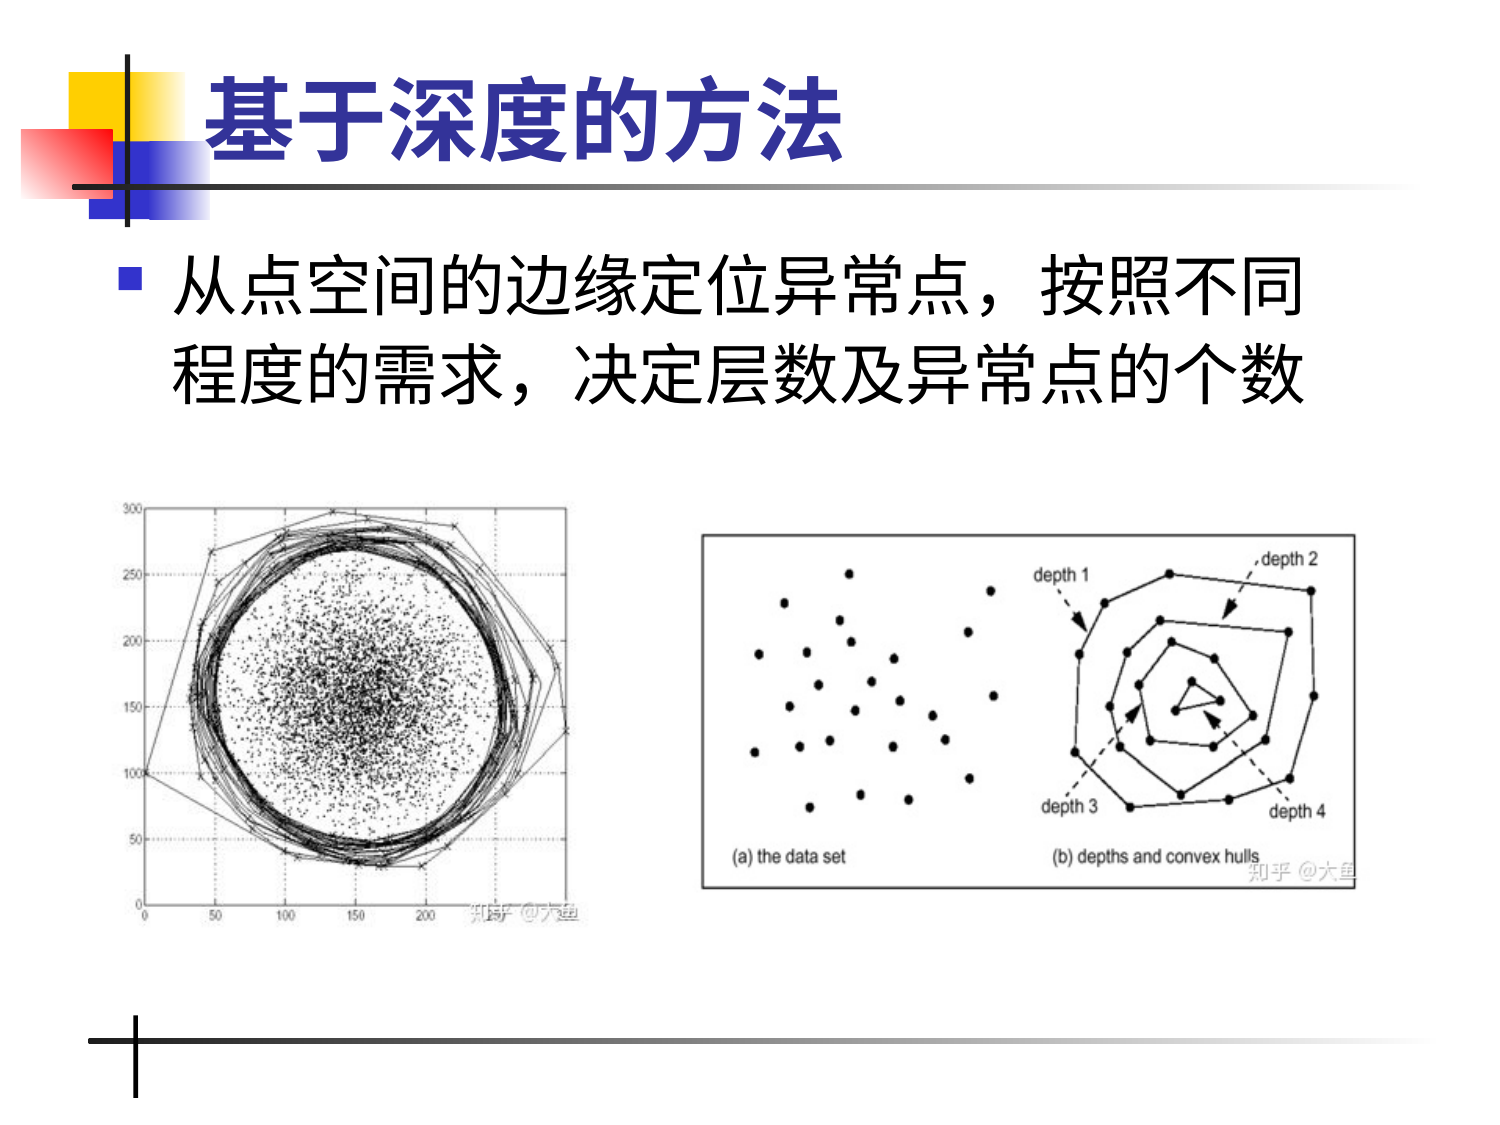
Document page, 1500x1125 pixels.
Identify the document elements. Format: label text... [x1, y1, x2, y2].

picture [681, 516, 1376, 902]
list 从点空间的边缘定位异常点，按照不同程度的需求，决定层数及异常点的个数 [100, 226, 1376, 902]
title 基于深度的方法 [188, 23, 1468, 181]
picture [100, 476, 598, 943]
